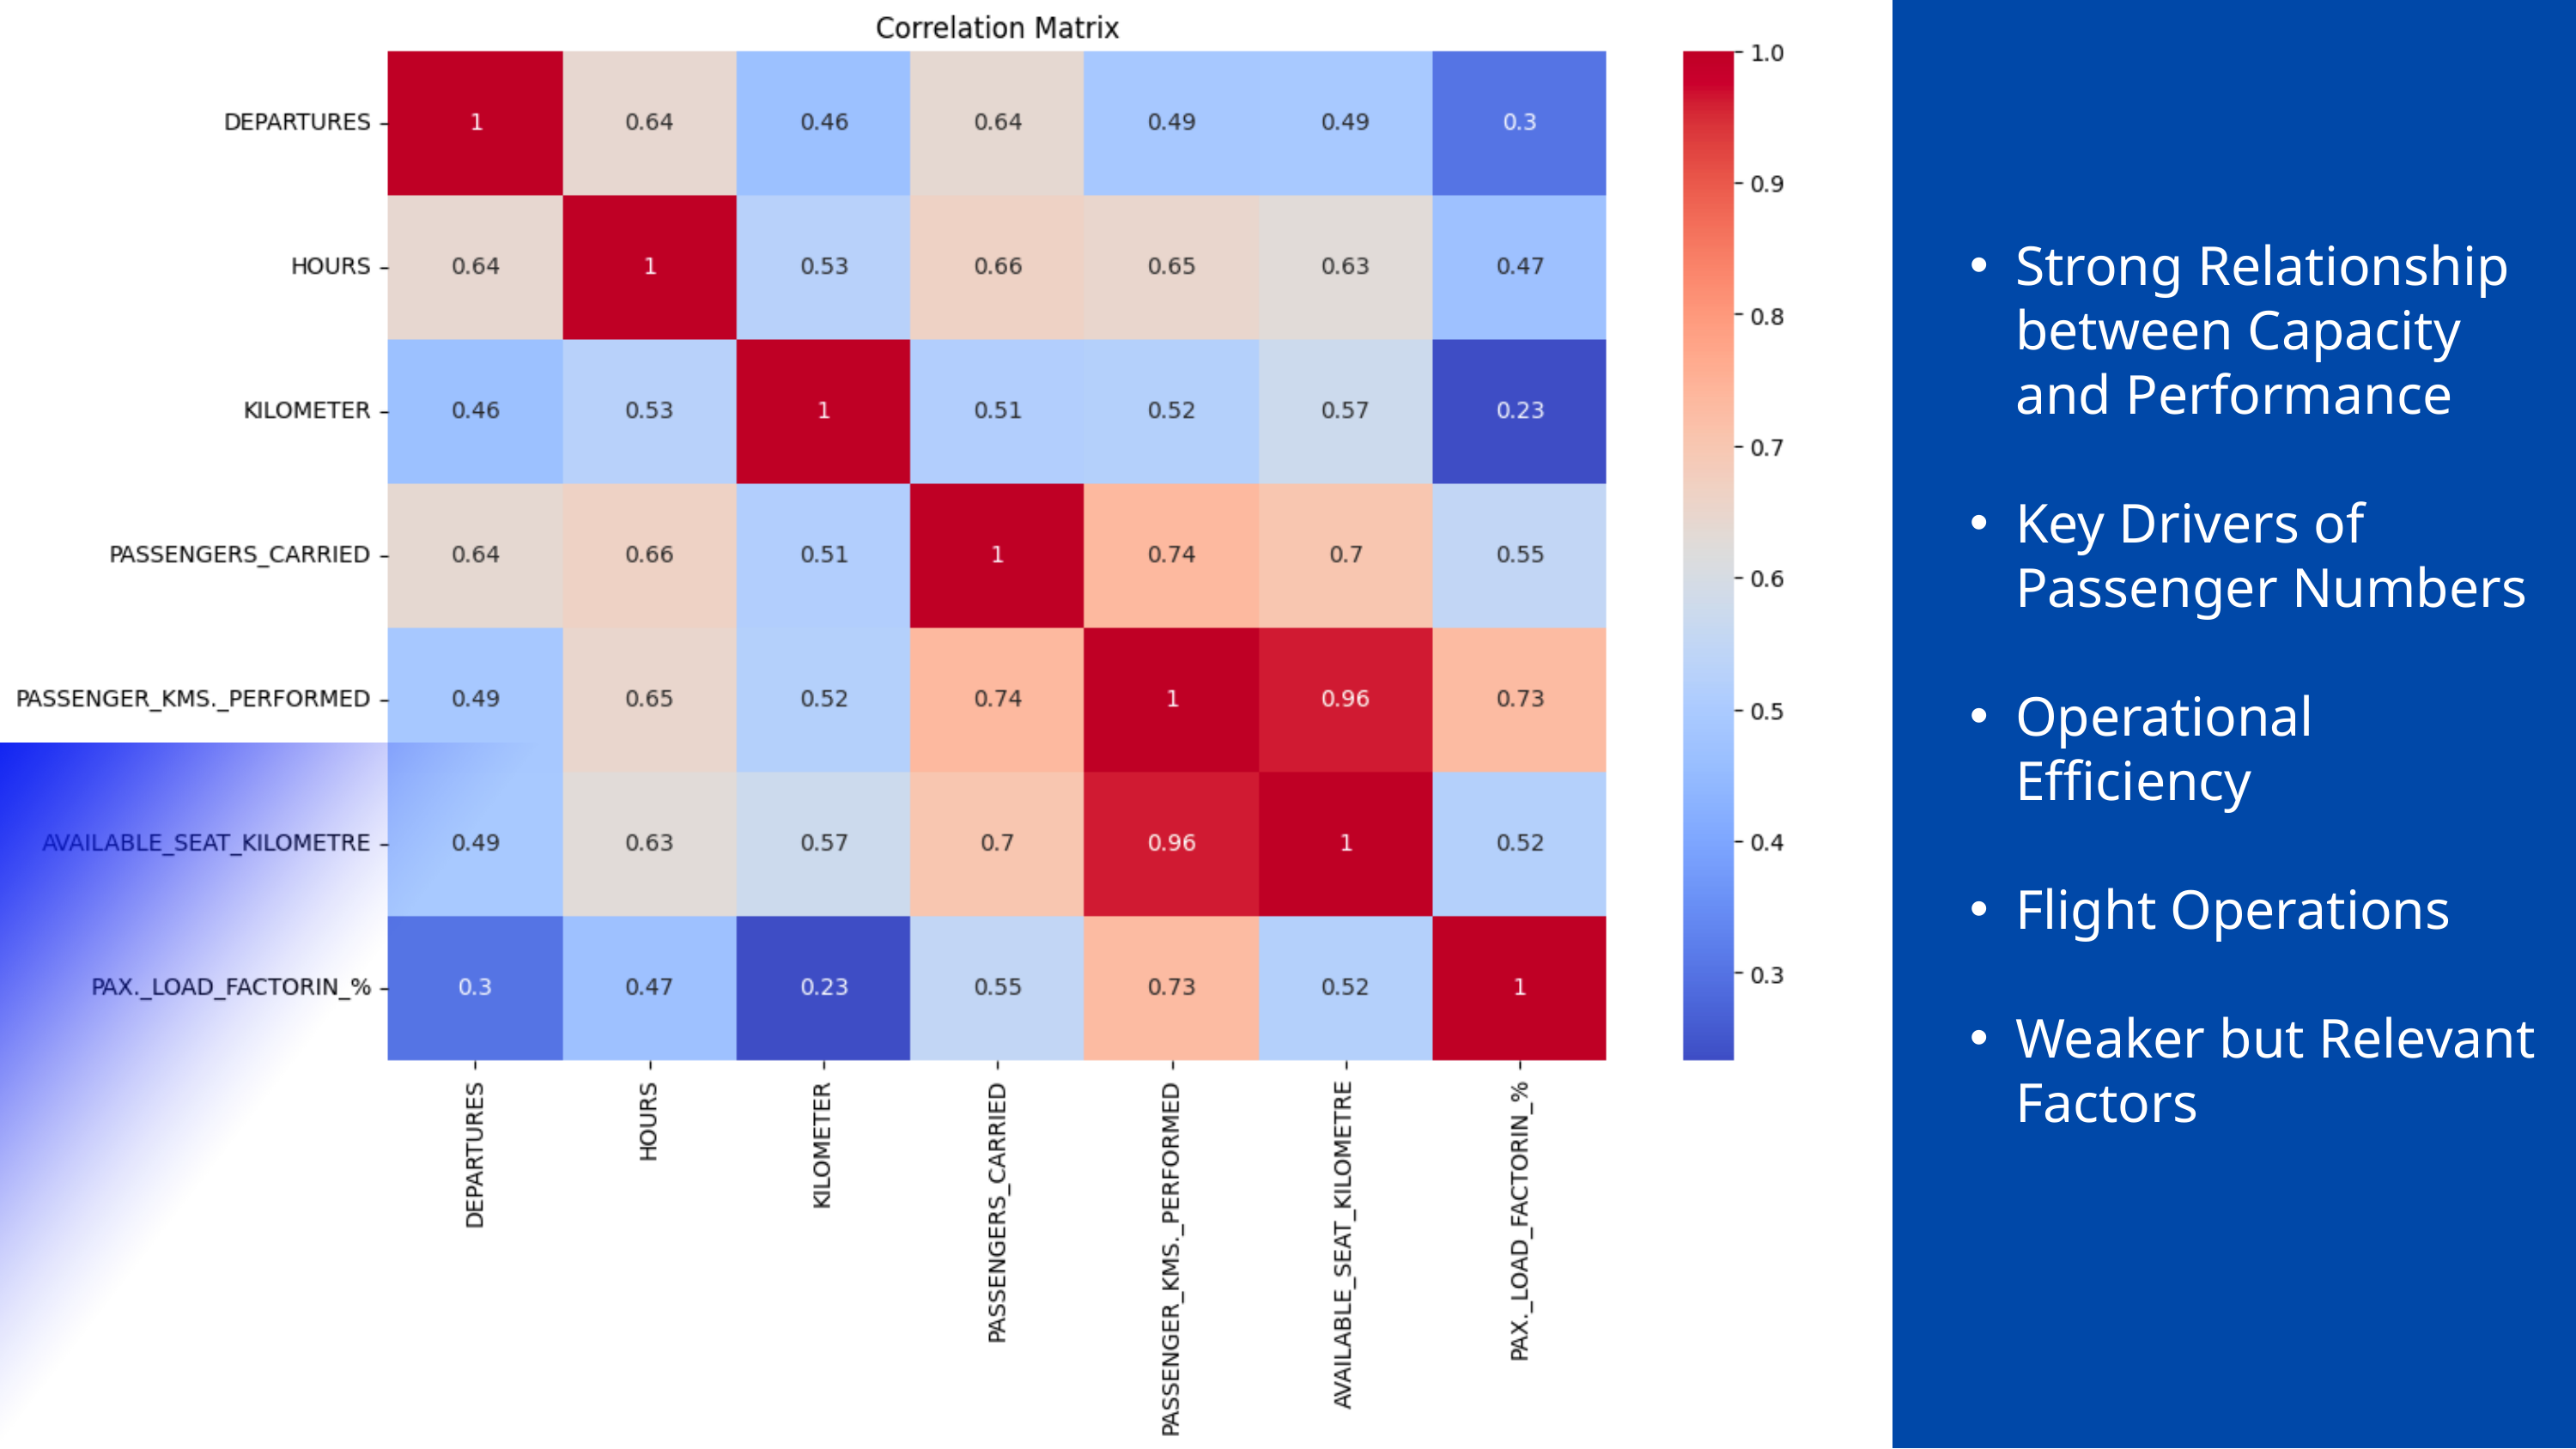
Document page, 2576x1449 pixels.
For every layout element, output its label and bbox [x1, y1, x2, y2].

text_box [1892, 0, 2576, 1449]
text_box [0, 0, 1801, 1449]
text_box [0, 743, 545, 1449]
